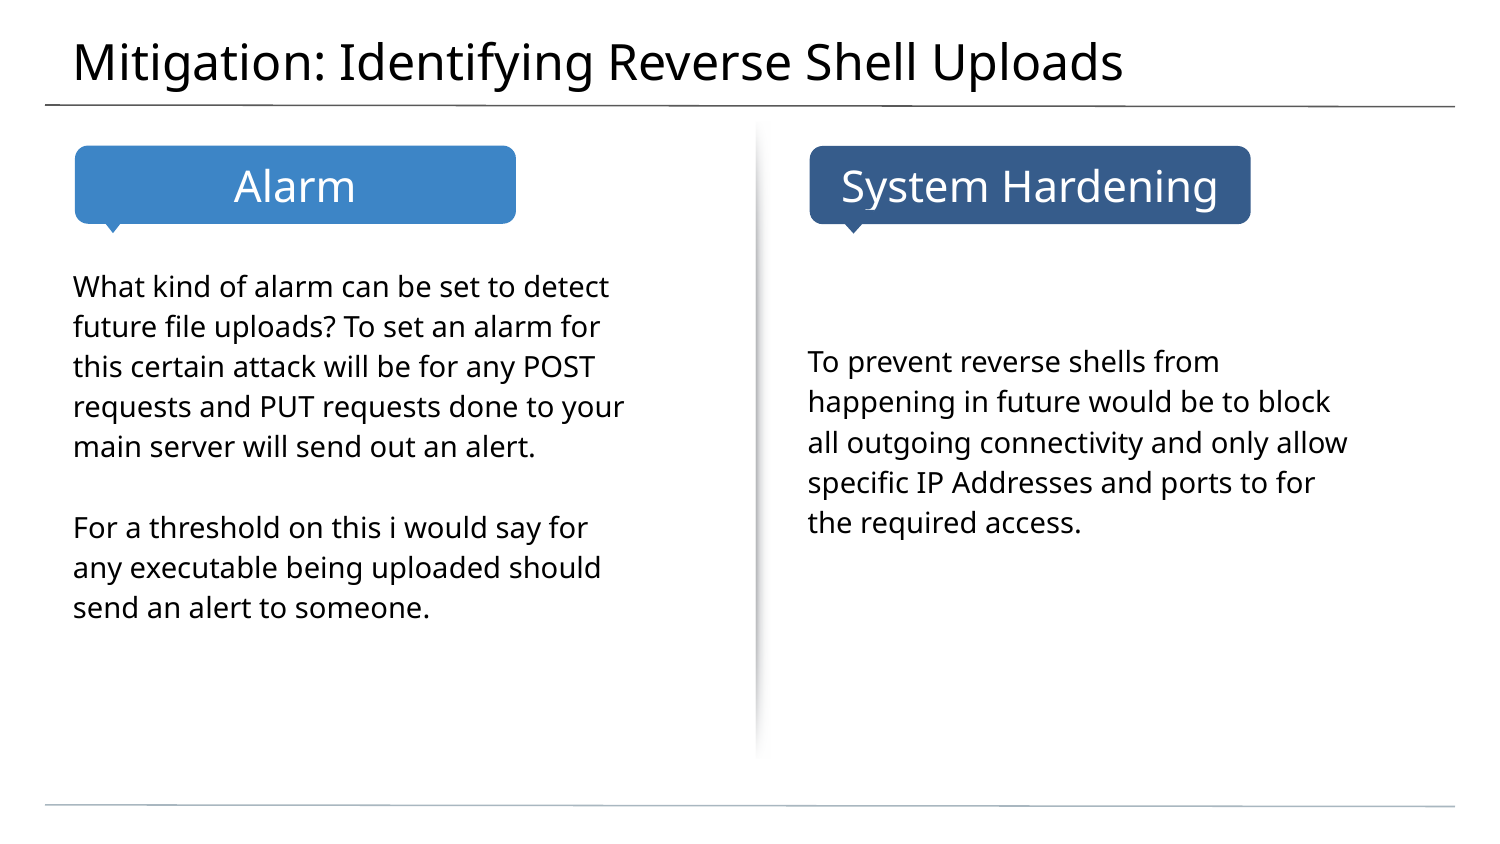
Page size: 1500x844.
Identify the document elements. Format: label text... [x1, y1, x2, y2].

title Mitigation: Identifying Reverse Shell Uploads [0, 0, 1500, 88]
picture [703, 107, 839, 782]
subtitle What kind of alarm can be set to detect future file uploads? To set an alarm for this certain attack will be for any POST requests and PUT requests done to your main server will send out an alert. For a threshold on this i would say for any executable being uploaded should send an alert to someone. [0, 262, 704, 805]
subtitle To prevent reverse shells from happening in future would be to block all outgoing connectivity and only allow specific IP Addresses and ports to for the required access. [732, 263, 1438, 805]
